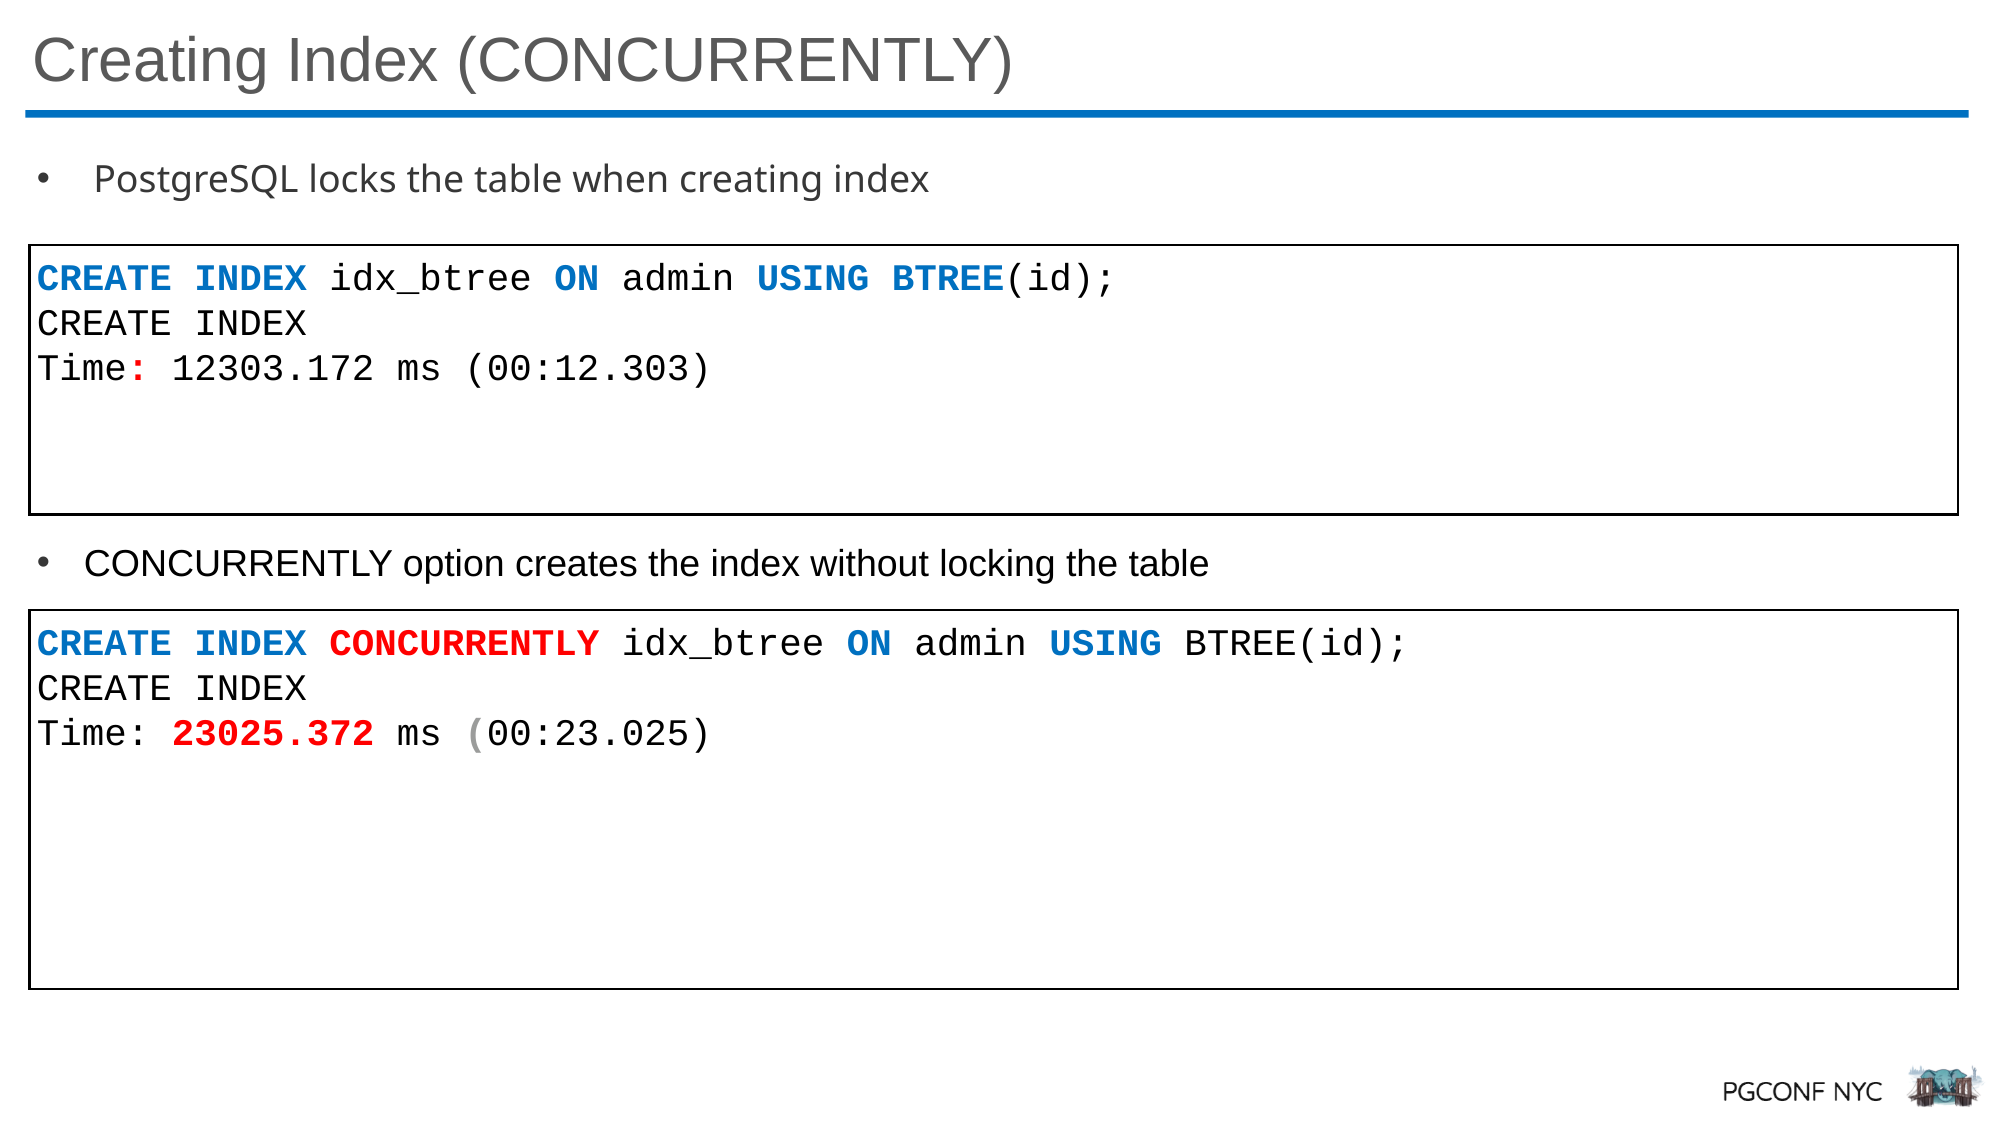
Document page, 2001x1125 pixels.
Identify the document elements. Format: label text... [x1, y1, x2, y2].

title Creating Index (CONCURRENTLY) [25, 22, 1969, 101]
text_box PostgreSQL locks the table when creating index [29, 147, 1979, 209]
text_box CONCURRENTLY option creates the index without locking the table [29, 531, 1877, 592]
text_box CREATE INDEX idx_btree ON admin USING BTREE(id); CREATE INDEX Time: 12303.172 ms (00:12.303) [29, 245, 1959, 515]
picture [1705, 1056, 2000, 1125]
text_box CREATE INDEX CONCURRENTLY idx_btree ON admin USING BTREE(id); CREATE INDEX Time: 23025.372 ms (00:23.025) [29, 610, 1959, 990]
